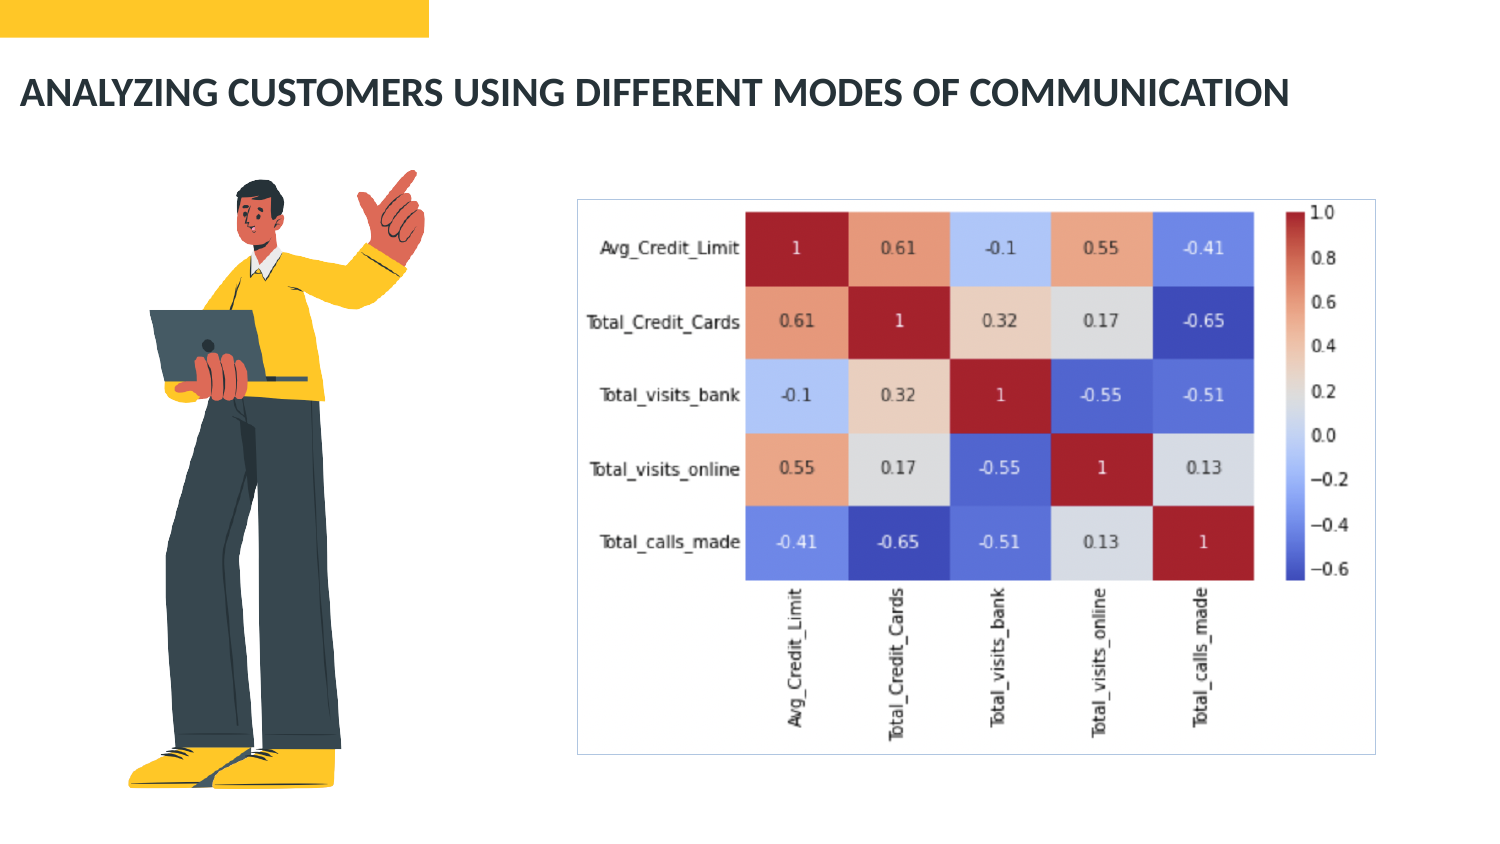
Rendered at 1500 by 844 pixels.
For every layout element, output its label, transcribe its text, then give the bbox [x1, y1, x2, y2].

title ANALYZING CUSTOMERS USING DIFFERENT MODES OF COMMUNICATION [19, 62, 1500, 206]
picture [577, 199, 1377, 755]
text_box [0, 0, 429, 38]
text_box [128, 170, 425, 789]
